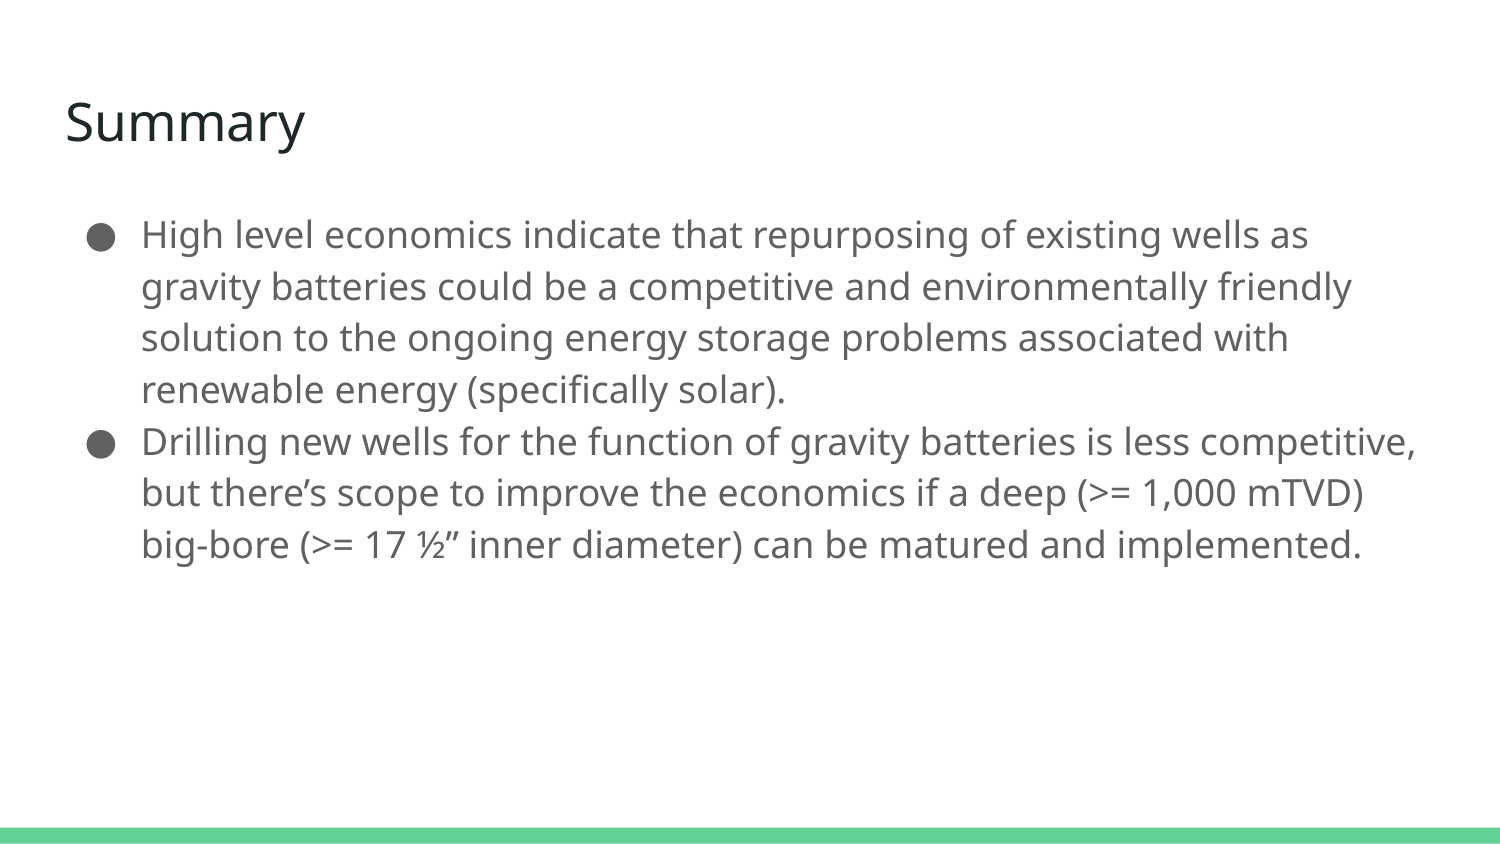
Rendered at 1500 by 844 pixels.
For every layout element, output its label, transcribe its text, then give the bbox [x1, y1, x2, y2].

text_box Summary [51, 72, 1449, 167]
text_box High level economics indicate that repurposing of existing wells as gravity batteries could be a competitive and environmentally friendly solution to the ongoing energy storage problems associated with renewable energy (specifically solar). Drilling new wells for the function of gravity batteries is less competitive, but there’s scope to improve the economics if a deep (>= 1,000 mTVD) big-bore (>= 17 ½” inner diameter) can be matured and implemented. [51, 188, 1449, 750]
